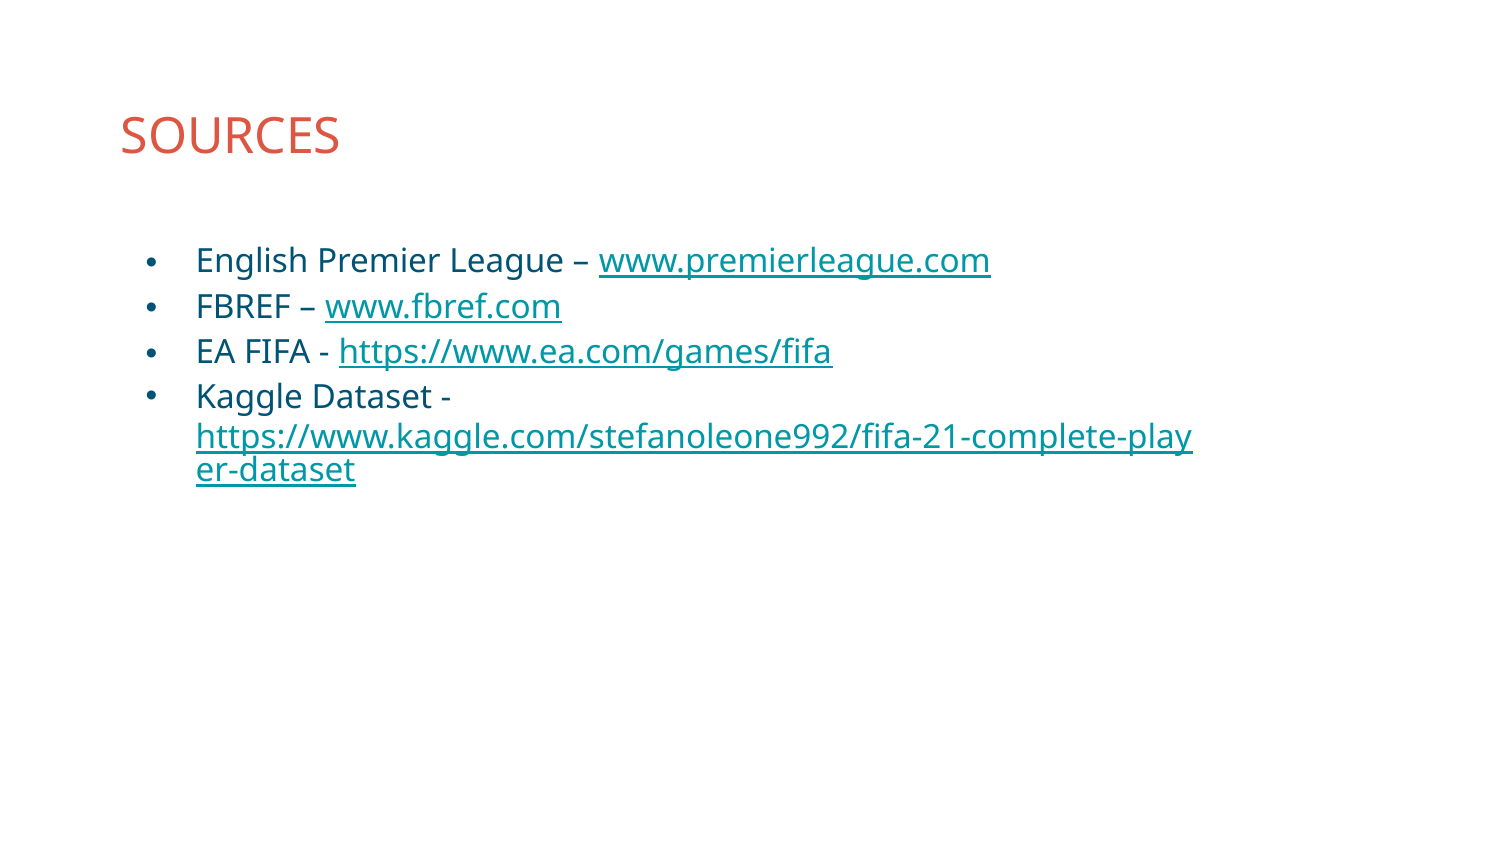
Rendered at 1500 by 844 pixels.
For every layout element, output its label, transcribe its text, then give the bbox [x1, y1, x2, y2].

subtitle English Premier League – www.premierleague.com FBREF – www.fbref.com EA FIFA - https://www.ea.com/games/fifa Kaggle Dataset - https://www.kaggle.com/stefanoleone992/fifa-21-complete-player-dataset [105, 224, 1213, 728]
title SOURCES [105, 101, 1429, 166]
